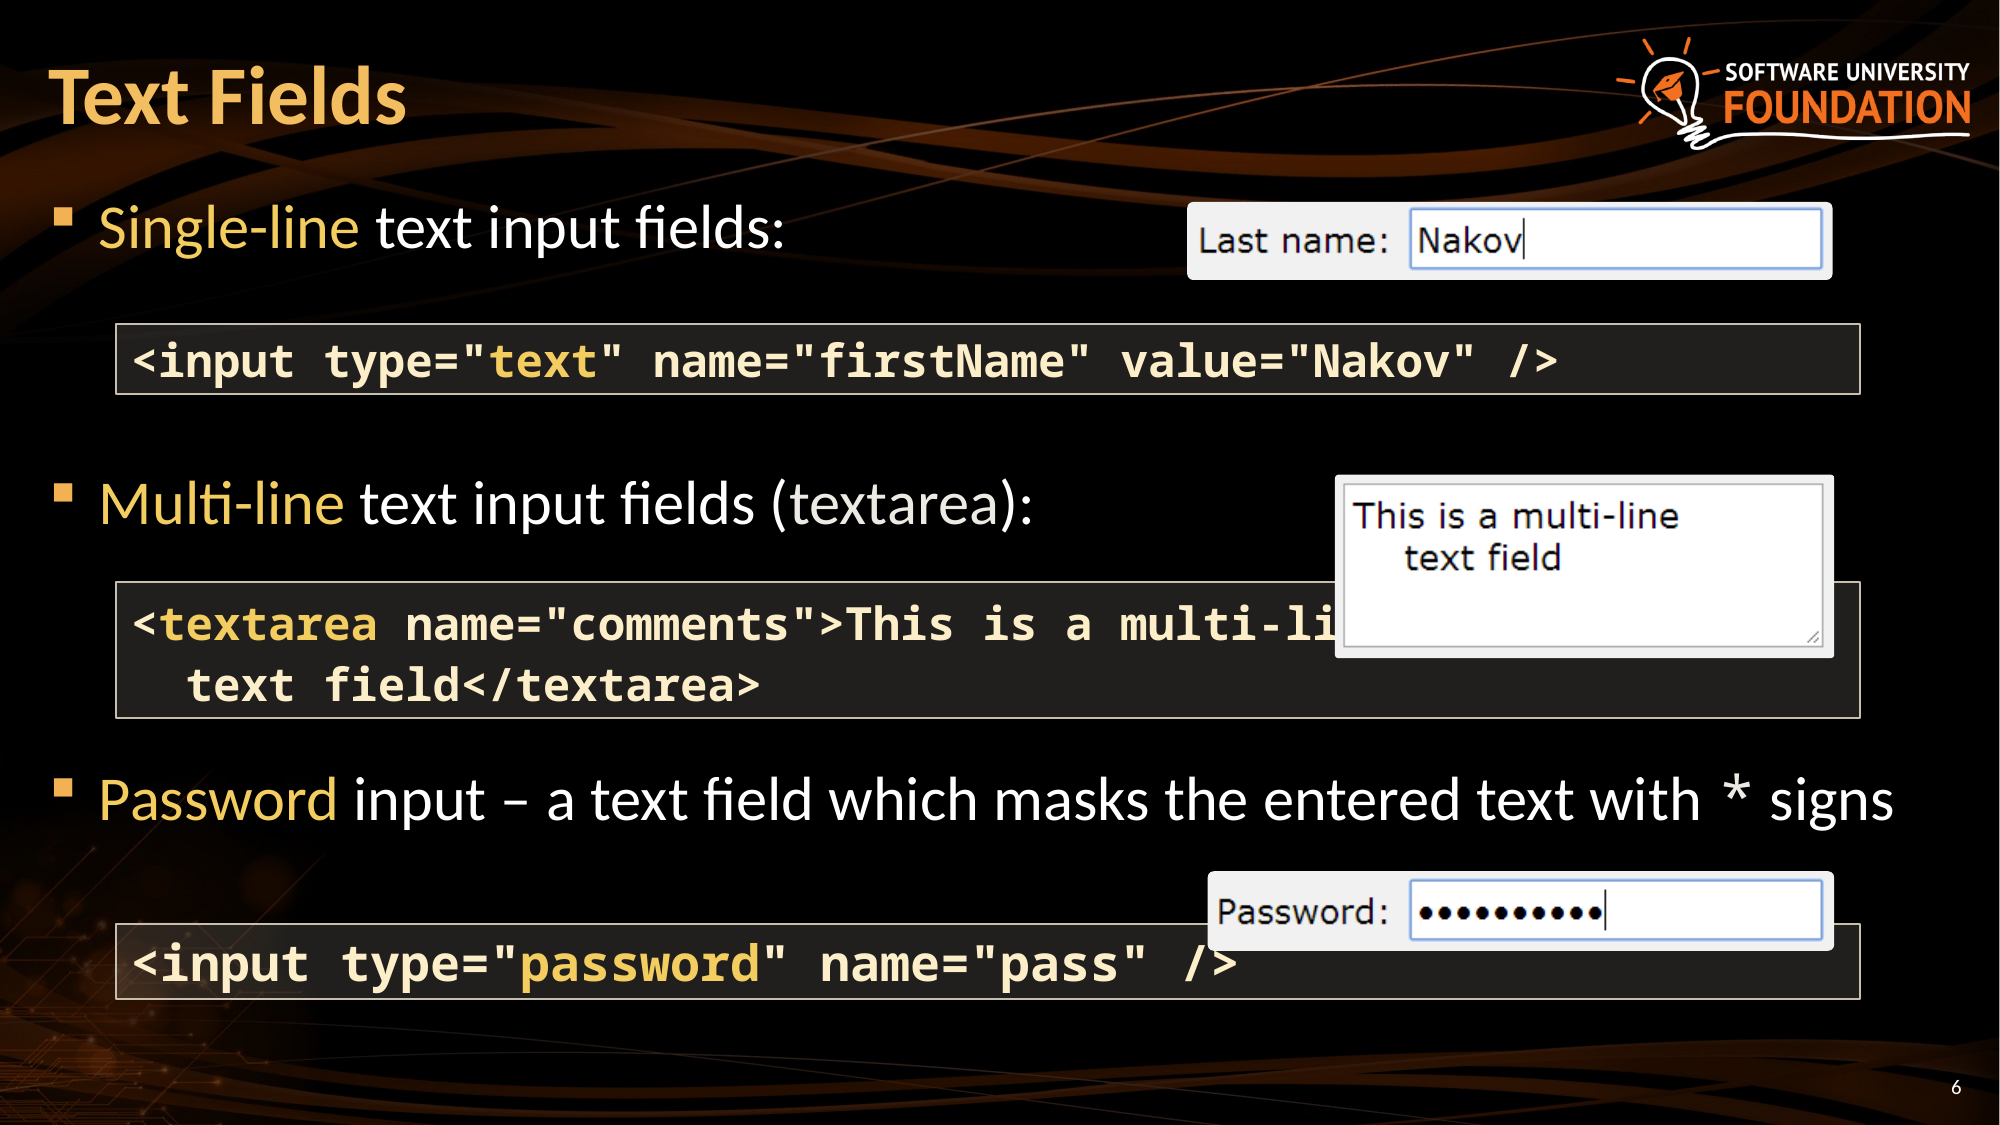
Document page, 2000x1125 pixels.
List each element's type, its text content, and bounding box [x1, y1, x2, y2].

text_box <textarea name="comments">This is a multi-line text field</textarea> [115, 581, 1860, 718]
picture [0, 0, 2000, 1125]
title Text Fields [30, 6, 1602, 189]
text_box <input type="password" name="pass" /> [115, 924, 1860, 999]
list Single-line text input fields: Multi-line text input fields (textarea): Password input – a text field which masks the entered text with * signs [31, 188, 1968, 1103]
text_box <input type="text" name="firstName" value="Nakov" /> [115, 324, 1860, 394]
